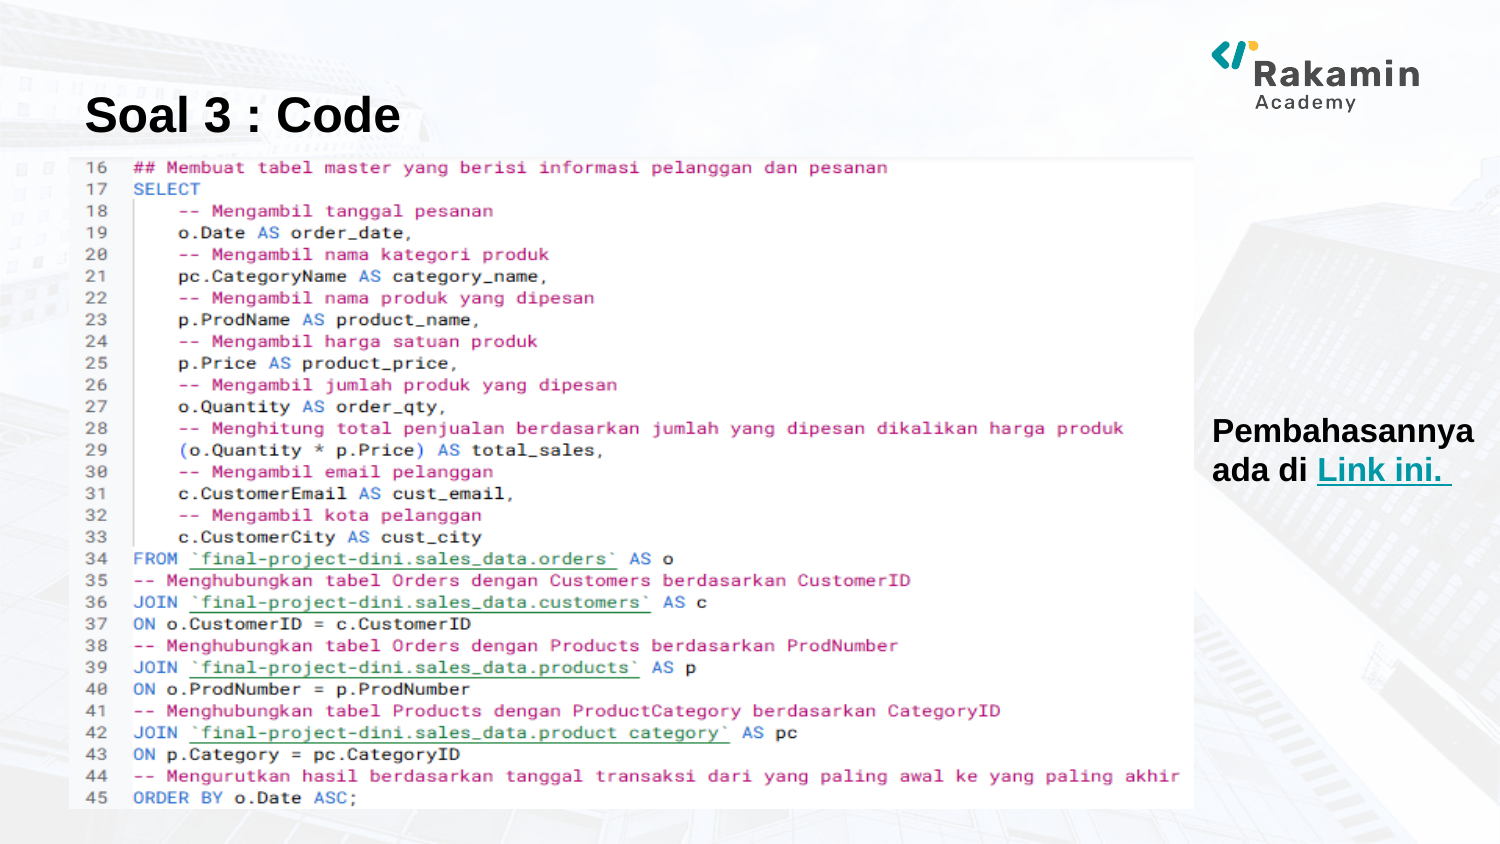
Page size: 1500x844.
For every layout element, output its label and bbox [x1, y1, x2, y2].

picture [1200, 30, 1431, 120]
text_box [0, 0, 1500, 844]
